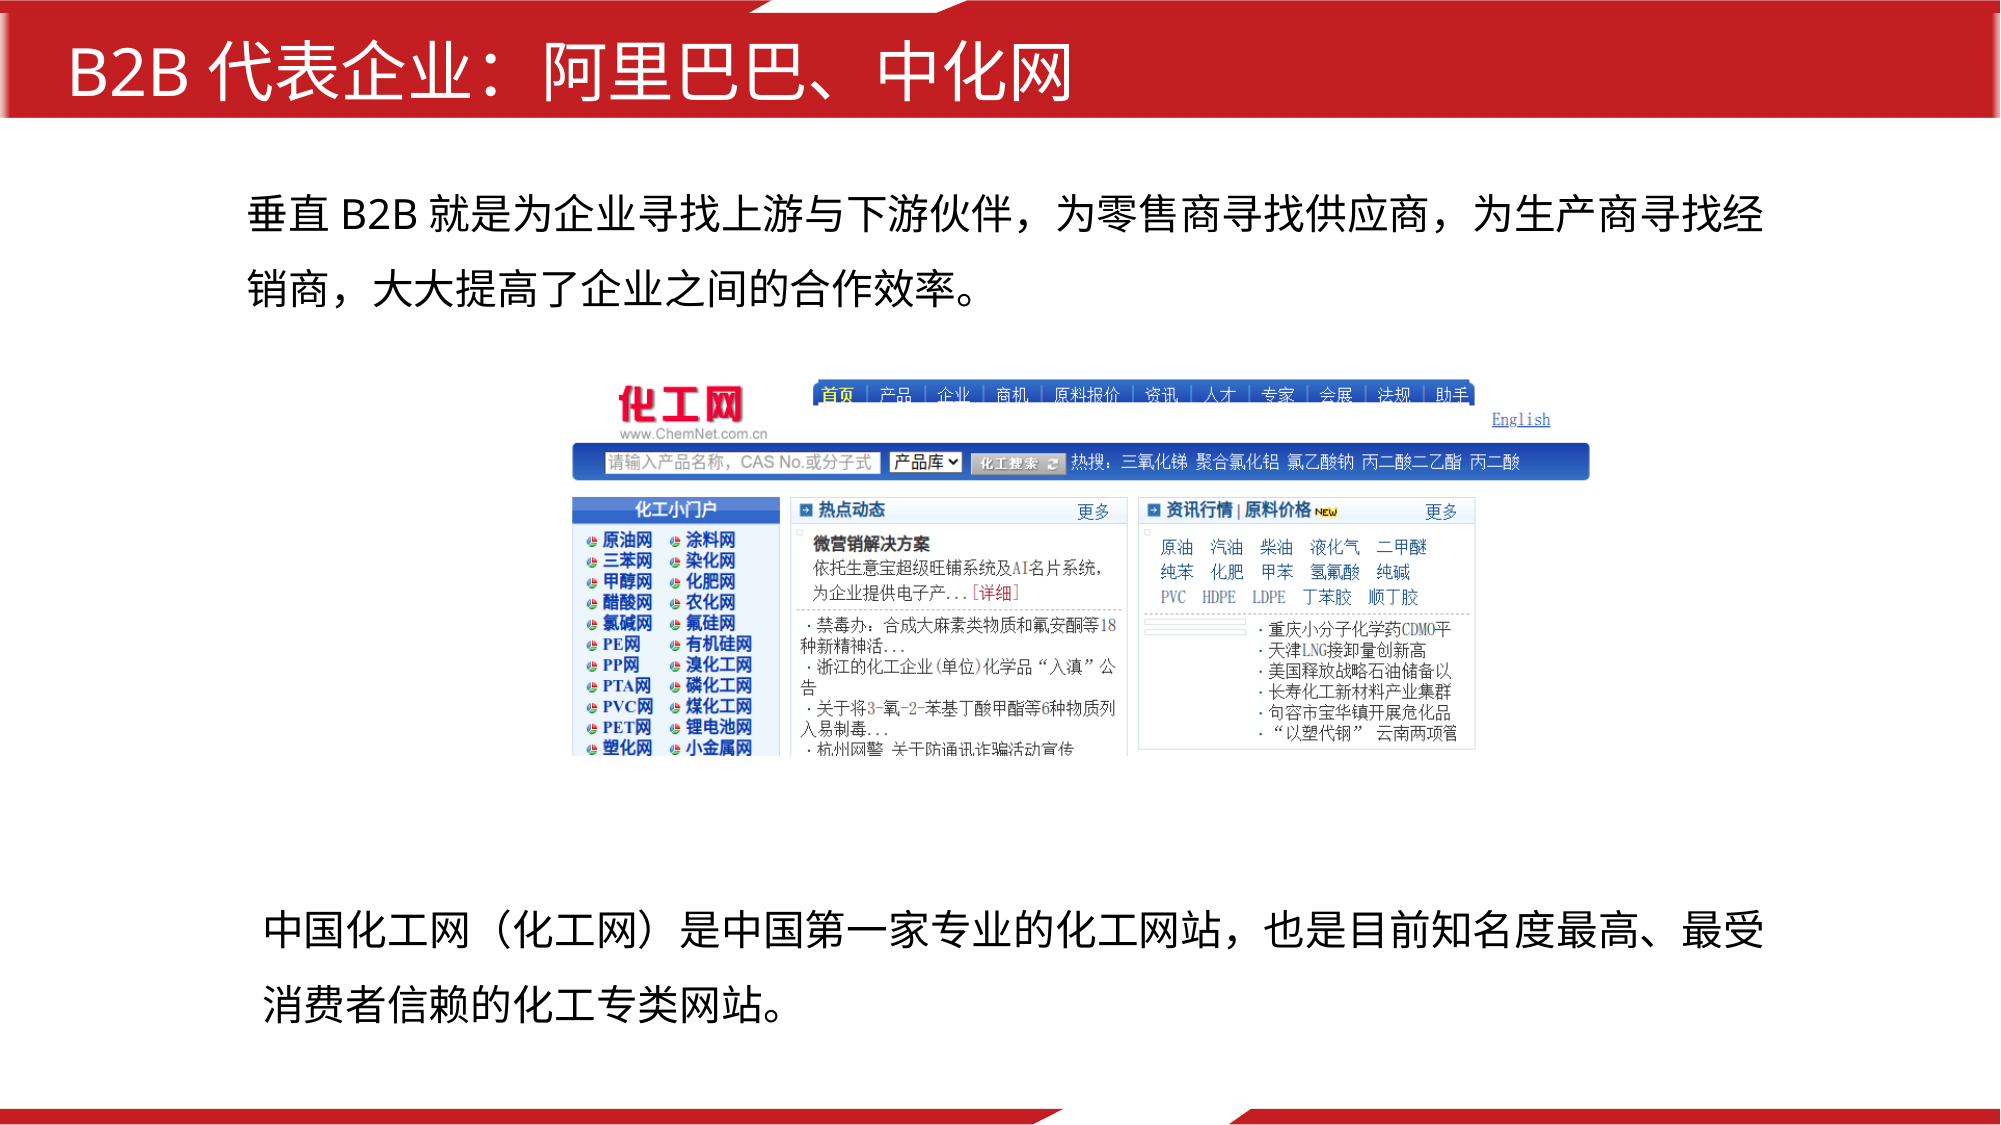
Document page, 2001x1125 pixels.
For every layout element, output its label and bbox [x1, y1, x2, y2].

text_box [0, 0, 2000, 1125]
